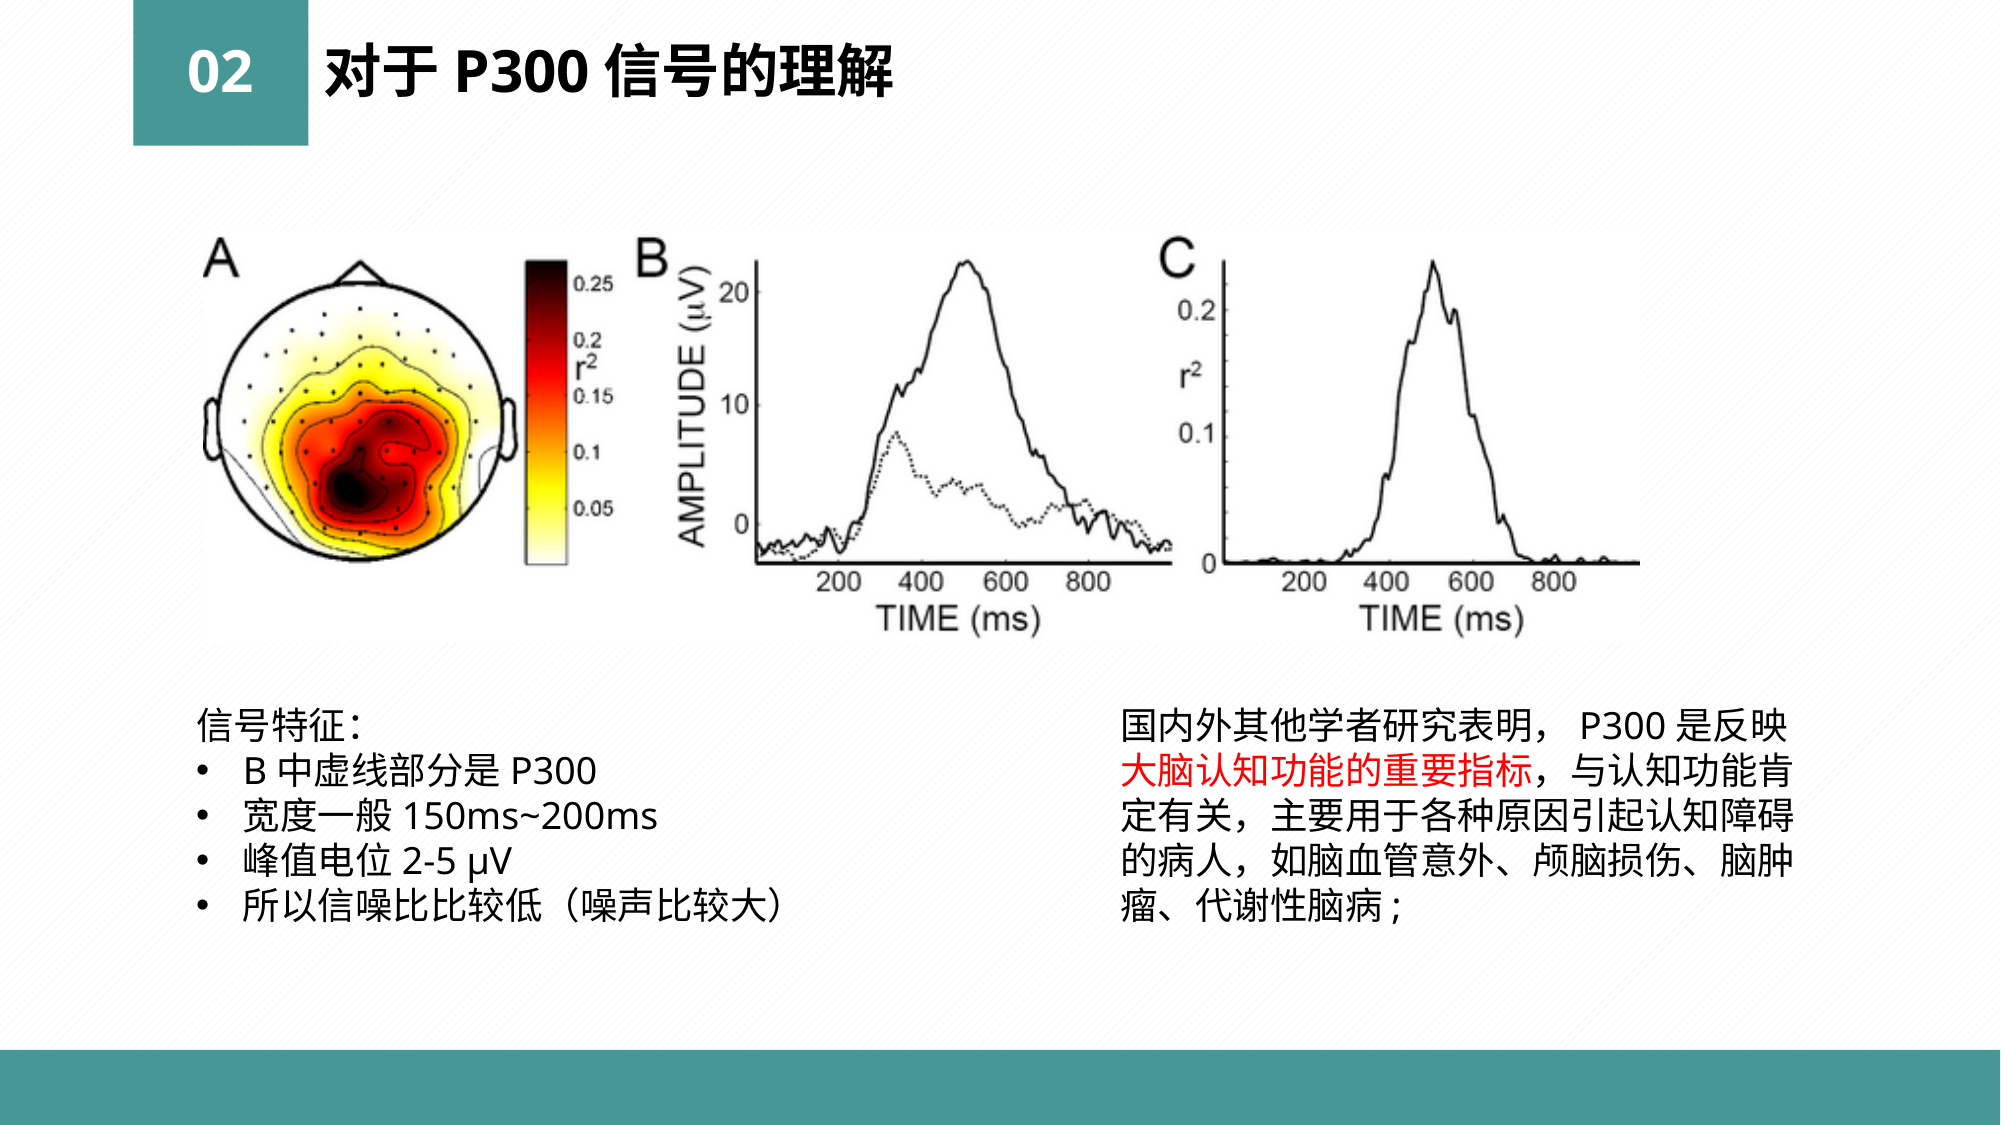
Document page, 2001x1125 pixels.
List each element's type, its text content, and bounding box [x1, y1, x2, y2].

list 02 [133, 34, 308, 105]
picture [203, 230, 1640, 643]
text_box 信号特征： B中虚线部分是P300 宽度一般150ms~200ms 峰值电位2-5 μV 所以信噪比比较低（噪声比较大） [181, 694, 863, 935]
text_box 国内外其他学者研究表明，P300是反映大脑认知功能的重要指标，与认知功能肯定有关，主要用于各种原因引起认知障碍的病人，如脑血管意外、颅脑损伤、脑肿瘤、代谢性脑病; [1105, 694, 1816, 935]
list 对于P300信号的理解 [308, 34, 1087, 105]
